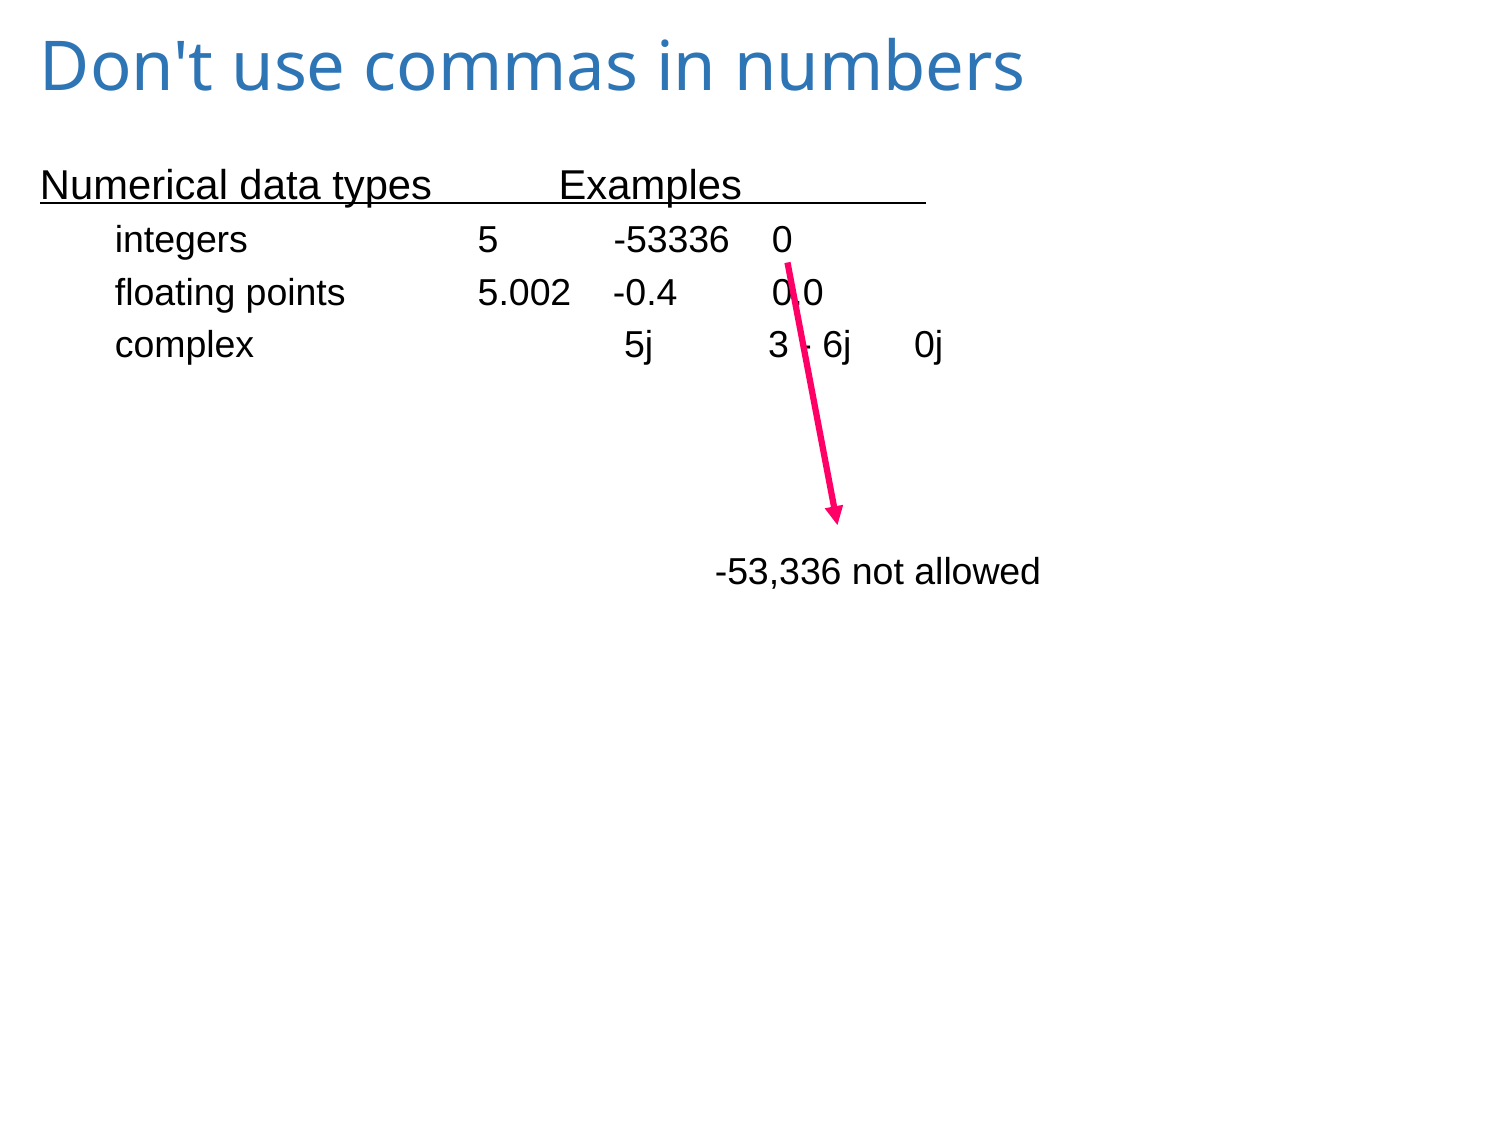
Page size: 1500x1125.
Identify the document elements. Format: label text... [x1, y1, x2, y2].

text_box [787, 262, 838, 526]
title Don't use commas in numbers [24, 24, 1338, 100]
list Numerical data types Examples . integers 5 -53336 0 floating points 5.002 -0.4 0.0 complex 5j 3 - 6j 0j [24, 149, 1413, 1038]
text_box -53,336 not allowed [699, 539, 1078, 600]
